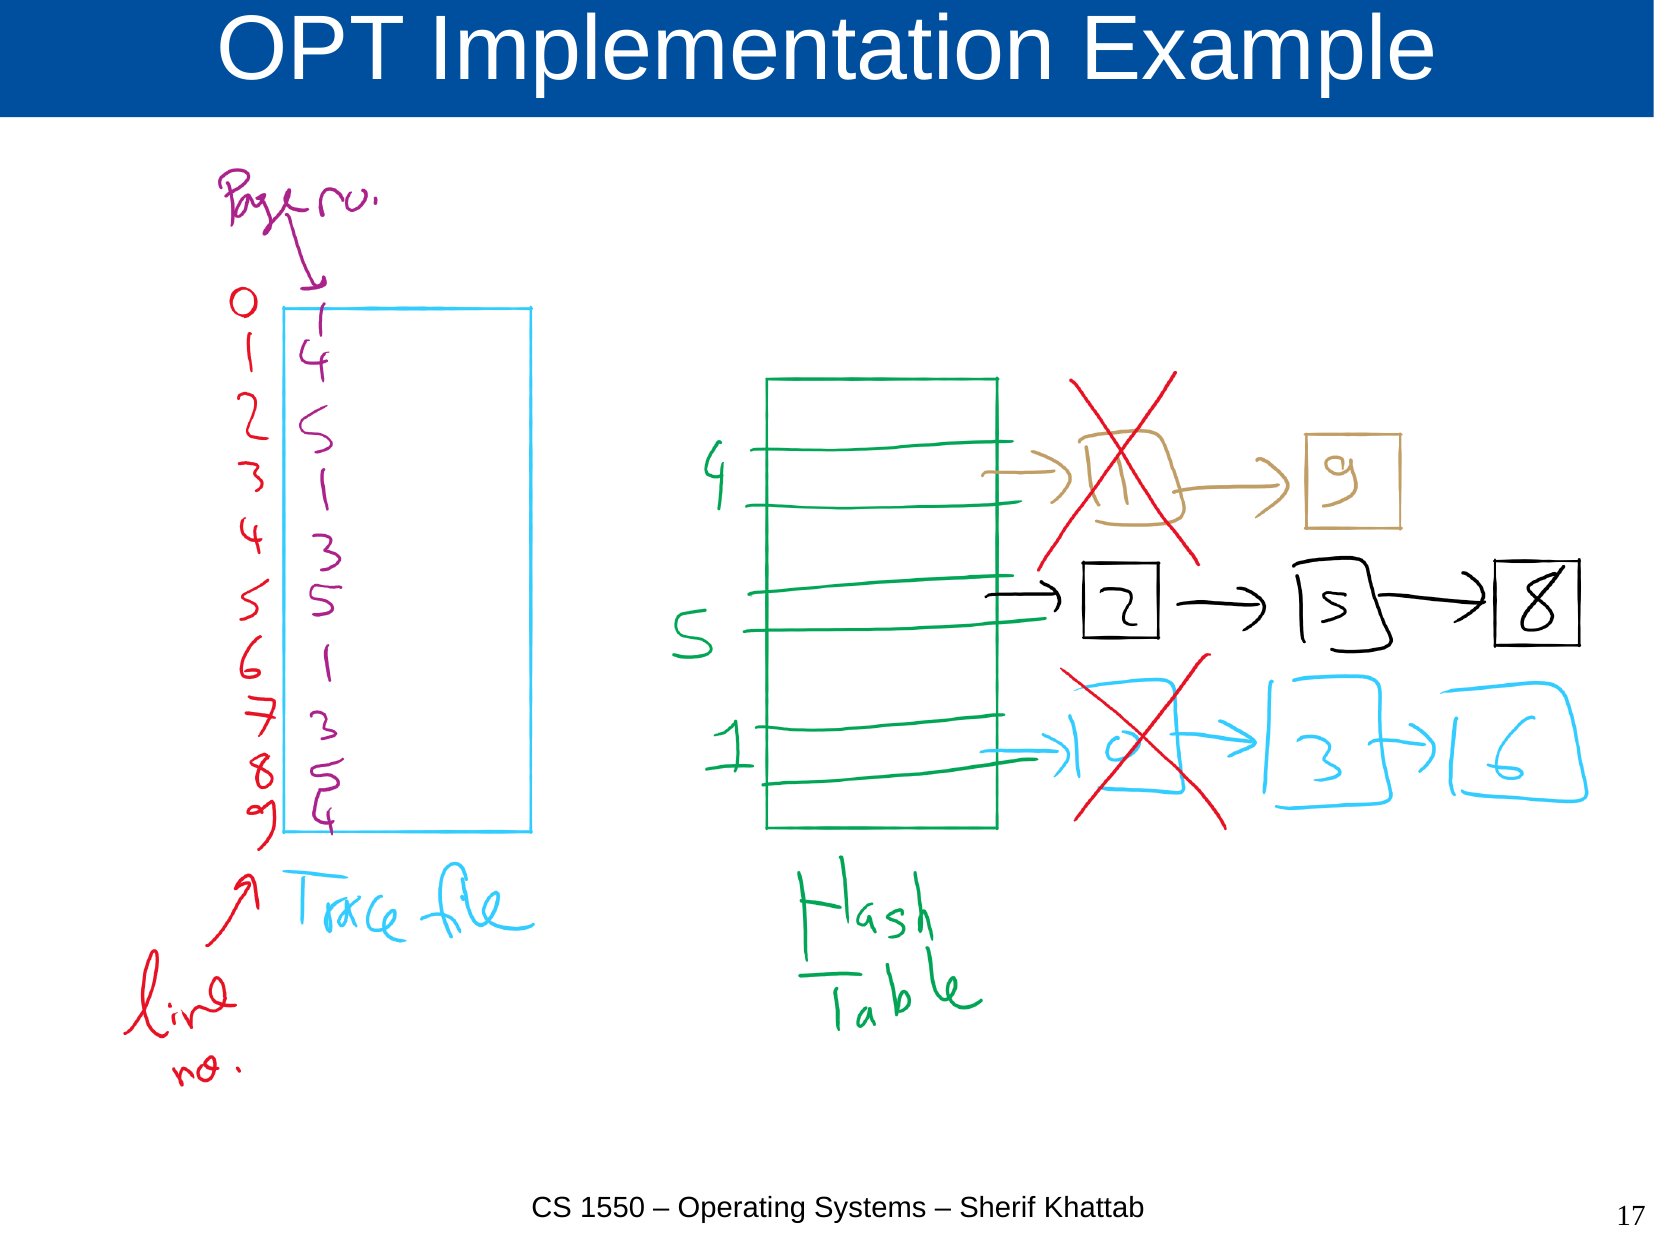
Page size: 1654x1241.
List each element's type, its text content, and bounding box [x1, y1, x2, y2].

footer CS 1550 – Operating Systems – Sherif Khattab [460, 1190, 1217, 1241]
title OPT Implementation Example [0, 0, 1654, 118]
picture [113, 157, 1598, 1149]
slide_number 17 [1265, 1198, 1647, 1241]
